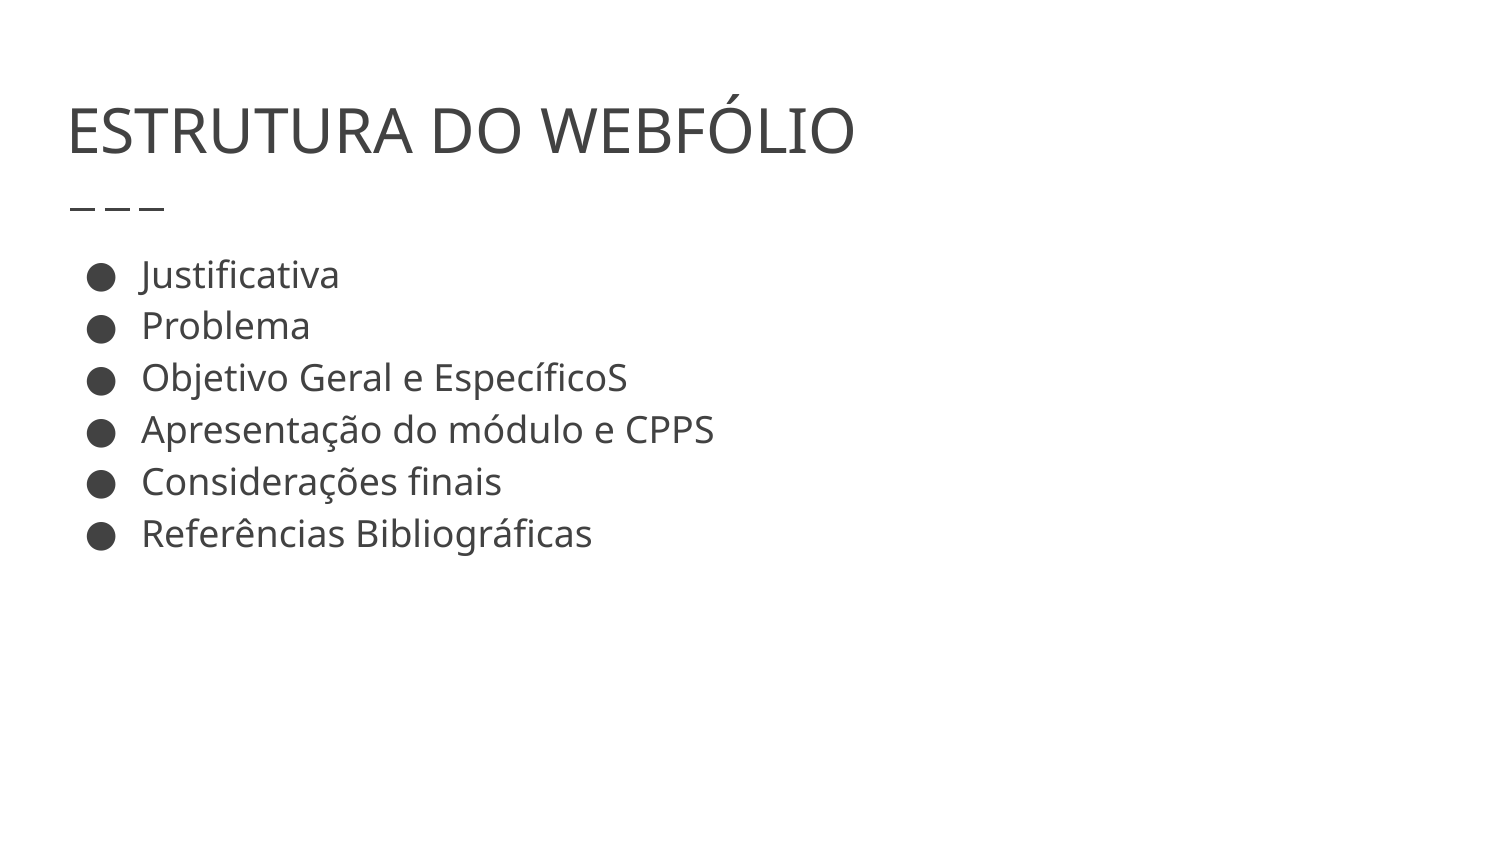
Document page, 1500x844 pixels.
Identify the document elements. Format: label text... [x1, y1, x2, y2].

list Justificativa Problema Objetivo Geral e EspecíficoS Apresentação do módulo e CPPS Considerações finais Referências Bibliográficas [51, 184, 813, 660]
title ESTRUTURA DO WEBFÓLIO [51, 61, 1449, 182]
